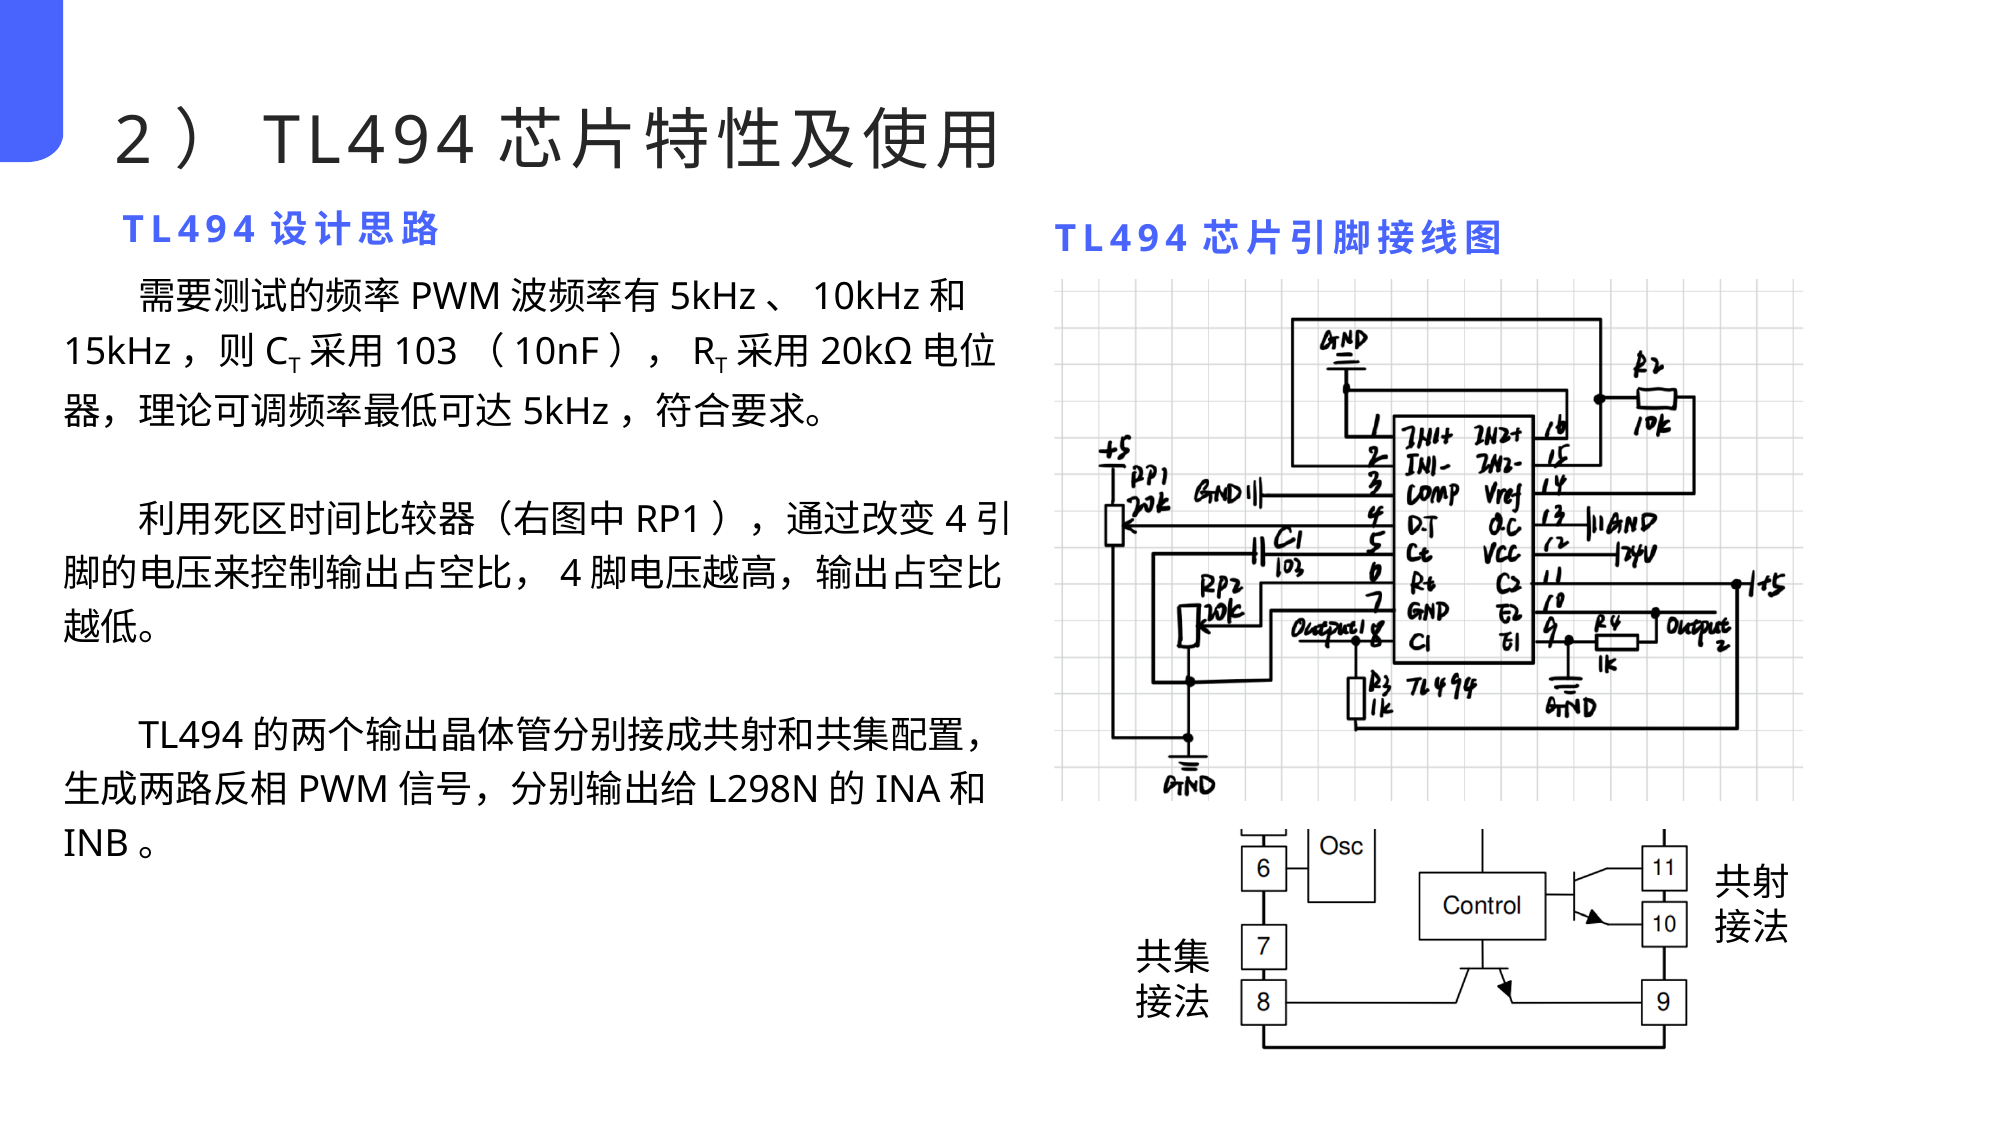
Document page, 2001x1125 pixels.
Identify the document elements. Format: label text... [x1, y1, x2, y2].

text_box TL494设计思路 [122, 188, 813, 251]
text_box TL494芯片引脚接线图 [1054, 197, 1745, 259]
text_box 共集 接法 [1120, 925, 1231, 1031]
title 2）TL494芯片特性及使用 [114, 59, 1886, 178]
picture [1231, 829, 1700, 1086]
text_box 需要测试的频率PWM波频率有5kHz、10kHz和15kHz，则CT采用103（10nF），RT采用20kΩ电位器，理论可调频率最低可达5kHz，符合要求。 利用死区时间比较器（右图中RP1），通过改变4引脚的电压来控制输出占空比，4脚电压越高，输出占空比越低。 TL494的两个输出晶体管分别接成共射和共集配置，生成两路反相PWM信号，分别输出给L298N的INA和INB。 [48, 255, 1033, 872]
text_box 共射 接法 [1700, 850, 1832, 956]
picture [1054, 279, 1804, 801]
